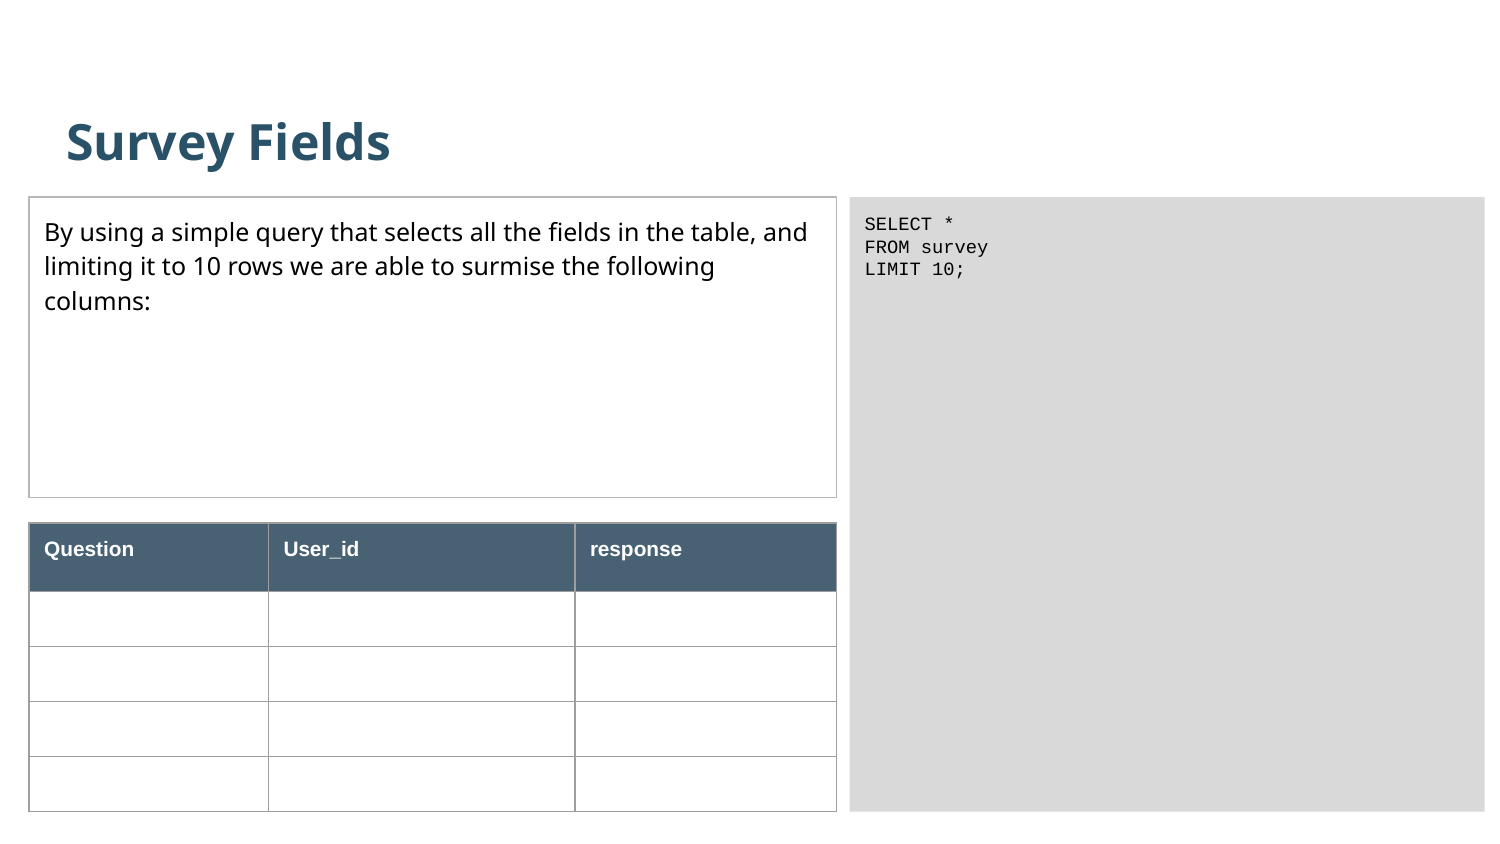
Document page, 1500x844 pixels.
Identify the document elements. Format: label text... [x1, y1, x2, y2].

table_cell [269, 592, 574, 646]
table_cell [269, 702, 574, 756]
table_header response [576, 524, 836, 591]
table_cell [30, 647, 268, 701]
table_cell [576, 702, 836, 756]
table_cell [30, 592, 268, 646]
table_cell [269, 757, 574, 811]
table_cell [30, 757, 268, 811]
text_box Survey Fields [51, 48, 1449, 186]
table_cell [576, 592, 836, 646]
table_cell [576, 647, 836, 701]
table_cell [576, 757, 836, 811]
table_cell [30, 702, 268, 756]
text_box By using a simple query that selects all the fields in the table, and limiting it to 10 rows we are able to surmise the following columns: [29, 197, 837, 498]
table_cell [269, 647, 574, 701]
table_header Question [30, 524, 268, 591]
table_header User_id [269, 524, 574, 591]
text_box SELECT * FROM survey LIMIT 10; [849, 197, 1485, 812]
